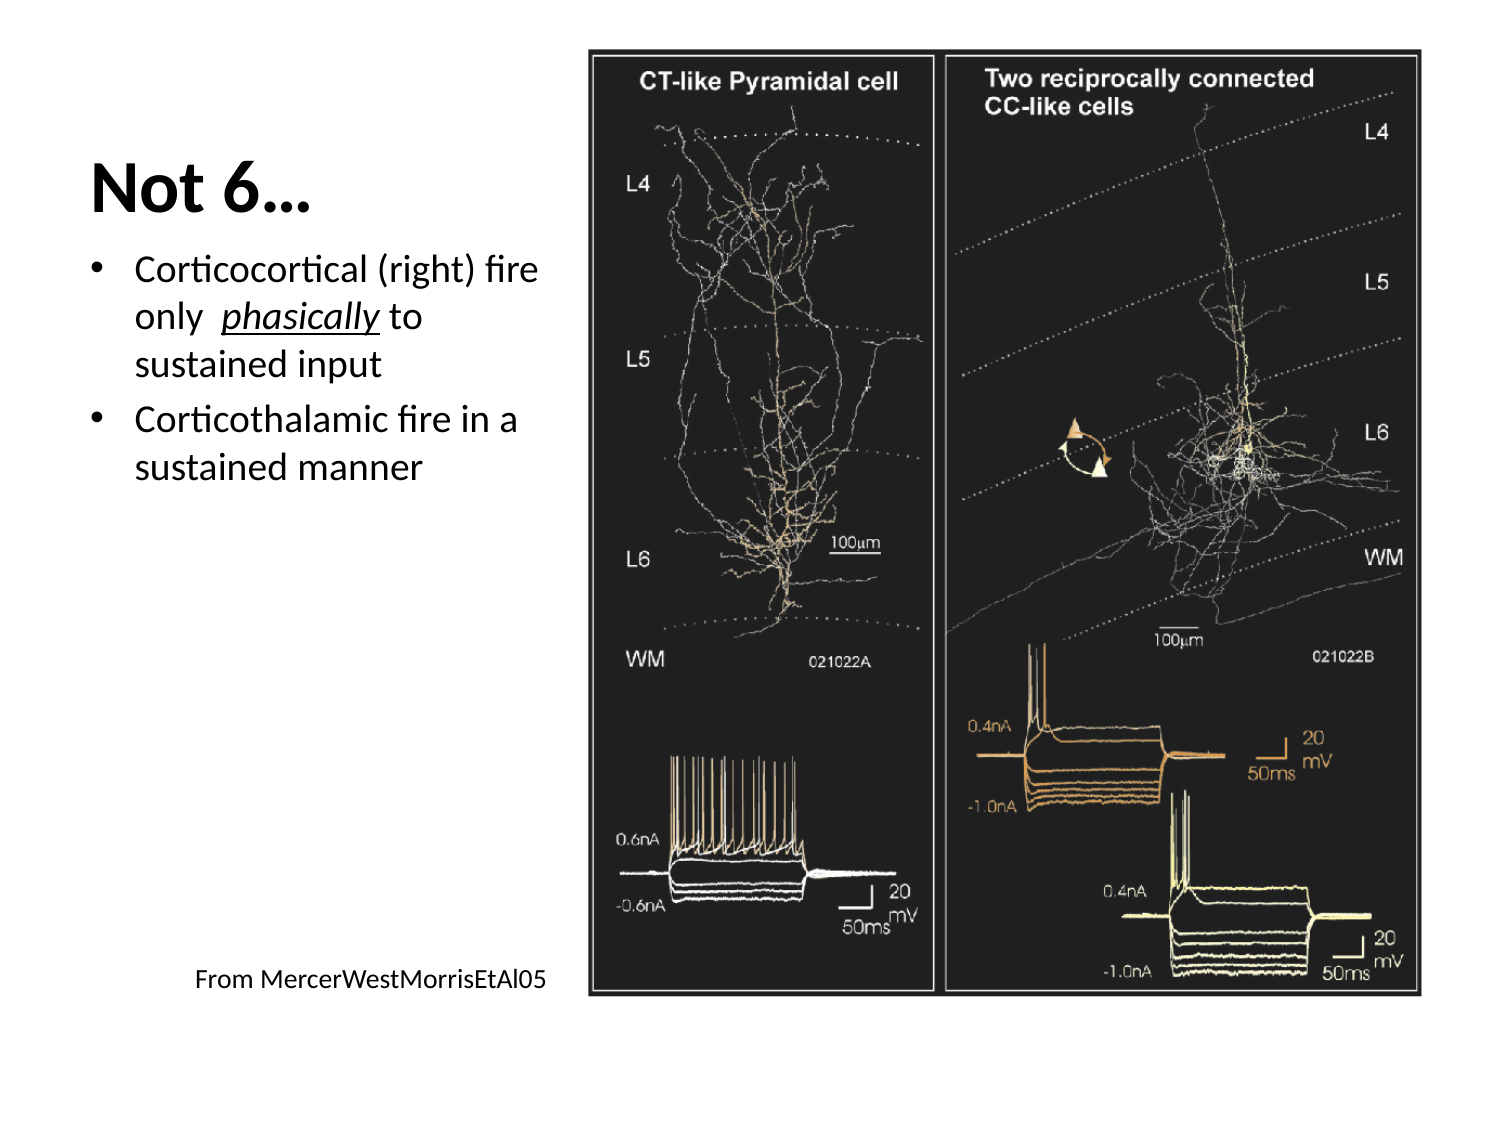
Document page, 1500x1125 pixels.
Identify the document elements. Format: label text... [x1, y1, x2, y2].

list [586, 44, 1426, 1006]
title Not 6… [75, 44, 569, 235]
list Corticocortical (right) fire only phasically to sustained input Corticothalamic fire in a sustained manner From MercerWestMorrisEtAl05 [75, 235, 569, 1005]
